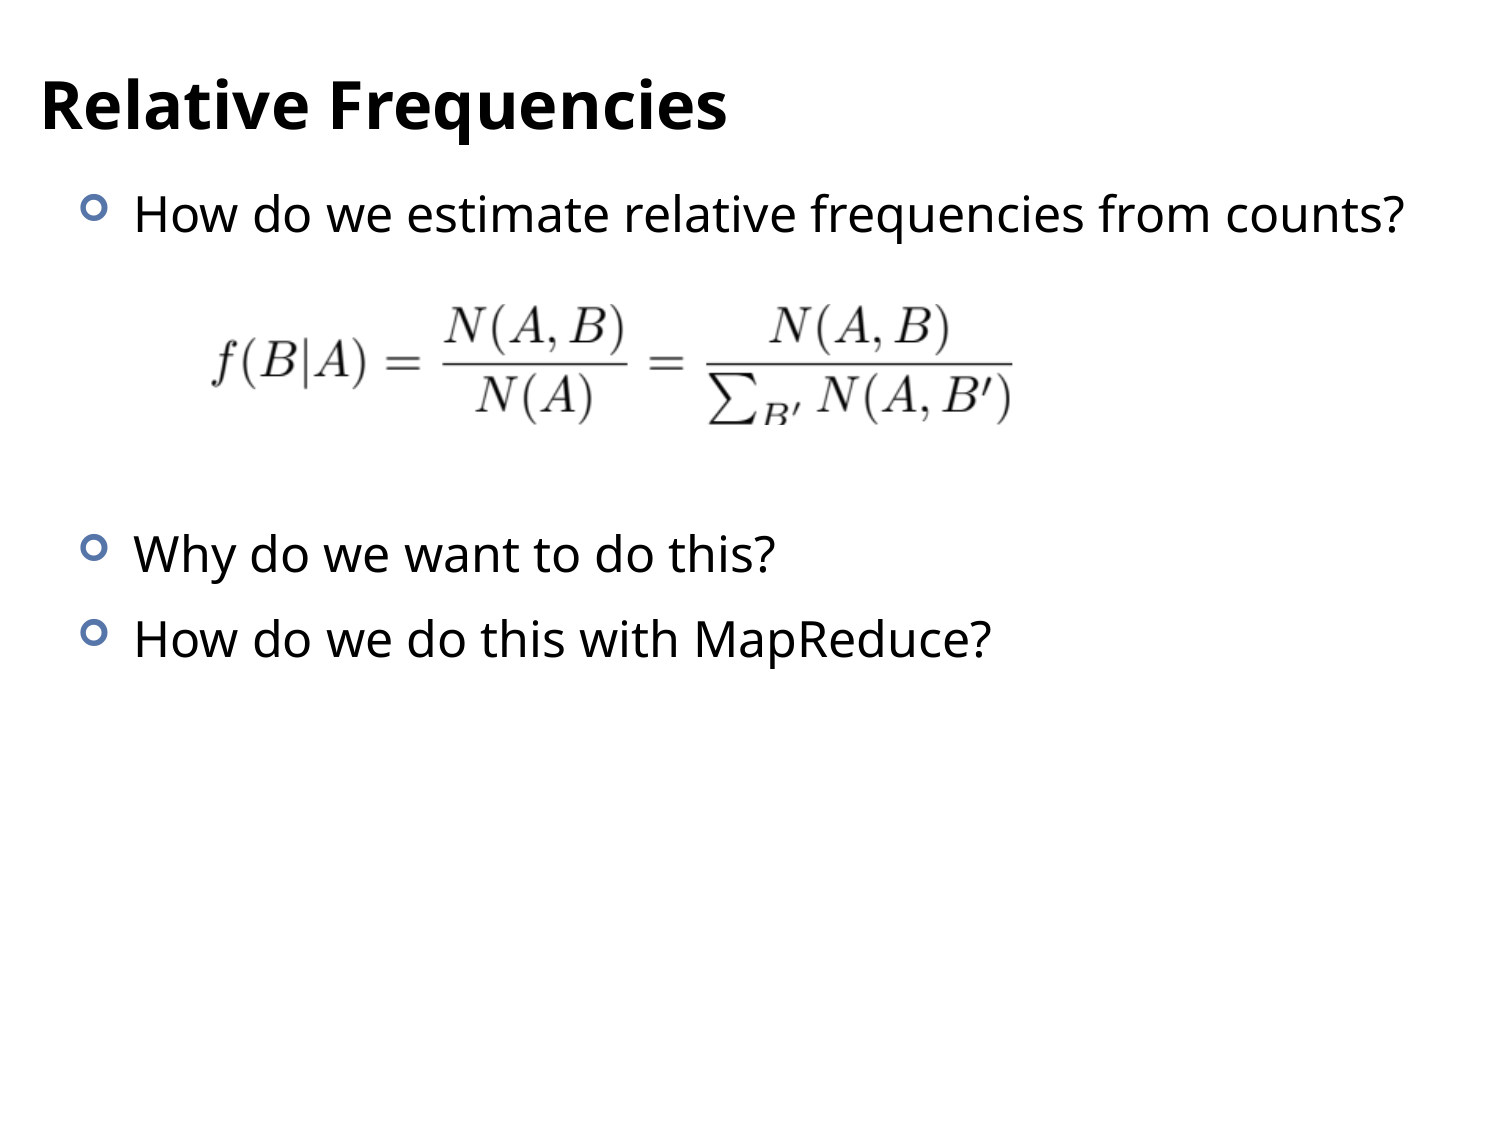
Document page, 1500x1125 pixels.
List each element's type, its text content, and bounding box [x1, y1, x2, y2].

title Relative Frequencies [24, 18, 1451, 188]
list How do we estimate relative frequencies from counts? Why do we want to do this? How do we do this with MapReduce? [62, 174, 1451, 1013]
picture [210, 303, 1013, 426]
